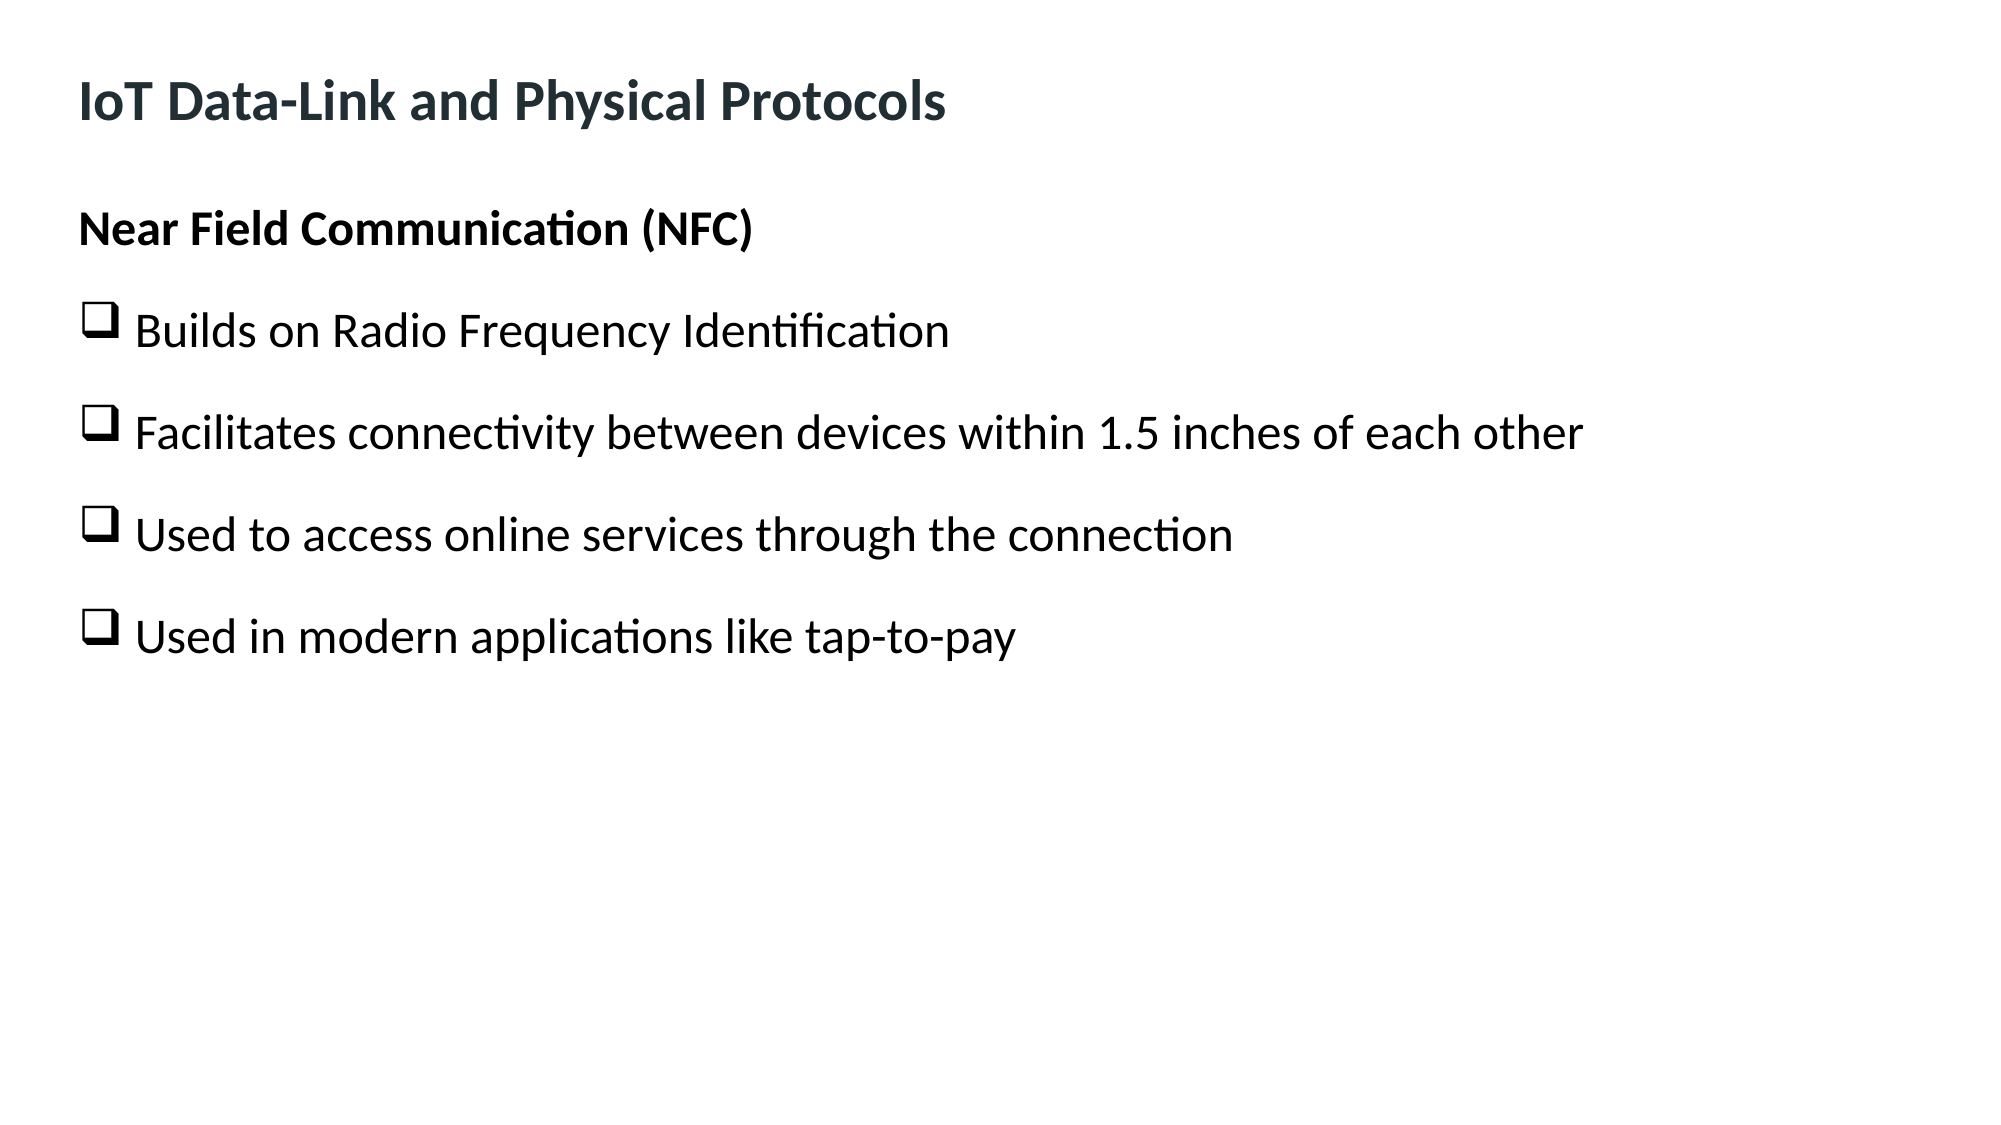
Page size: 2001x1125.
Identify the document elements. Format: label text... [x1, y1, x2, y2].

text_box IoT Data-Link and Physical Protocols [63, 54, 1699, 140]
text_box Near Field Communication (NFC) Builds on Radio Frequency Identification Facilitates connectivity between devices within 1.5 inches of each other Used to access online services through the connection Used in modern applications like tap-to-pay [63, 145, 1948, 1055]
